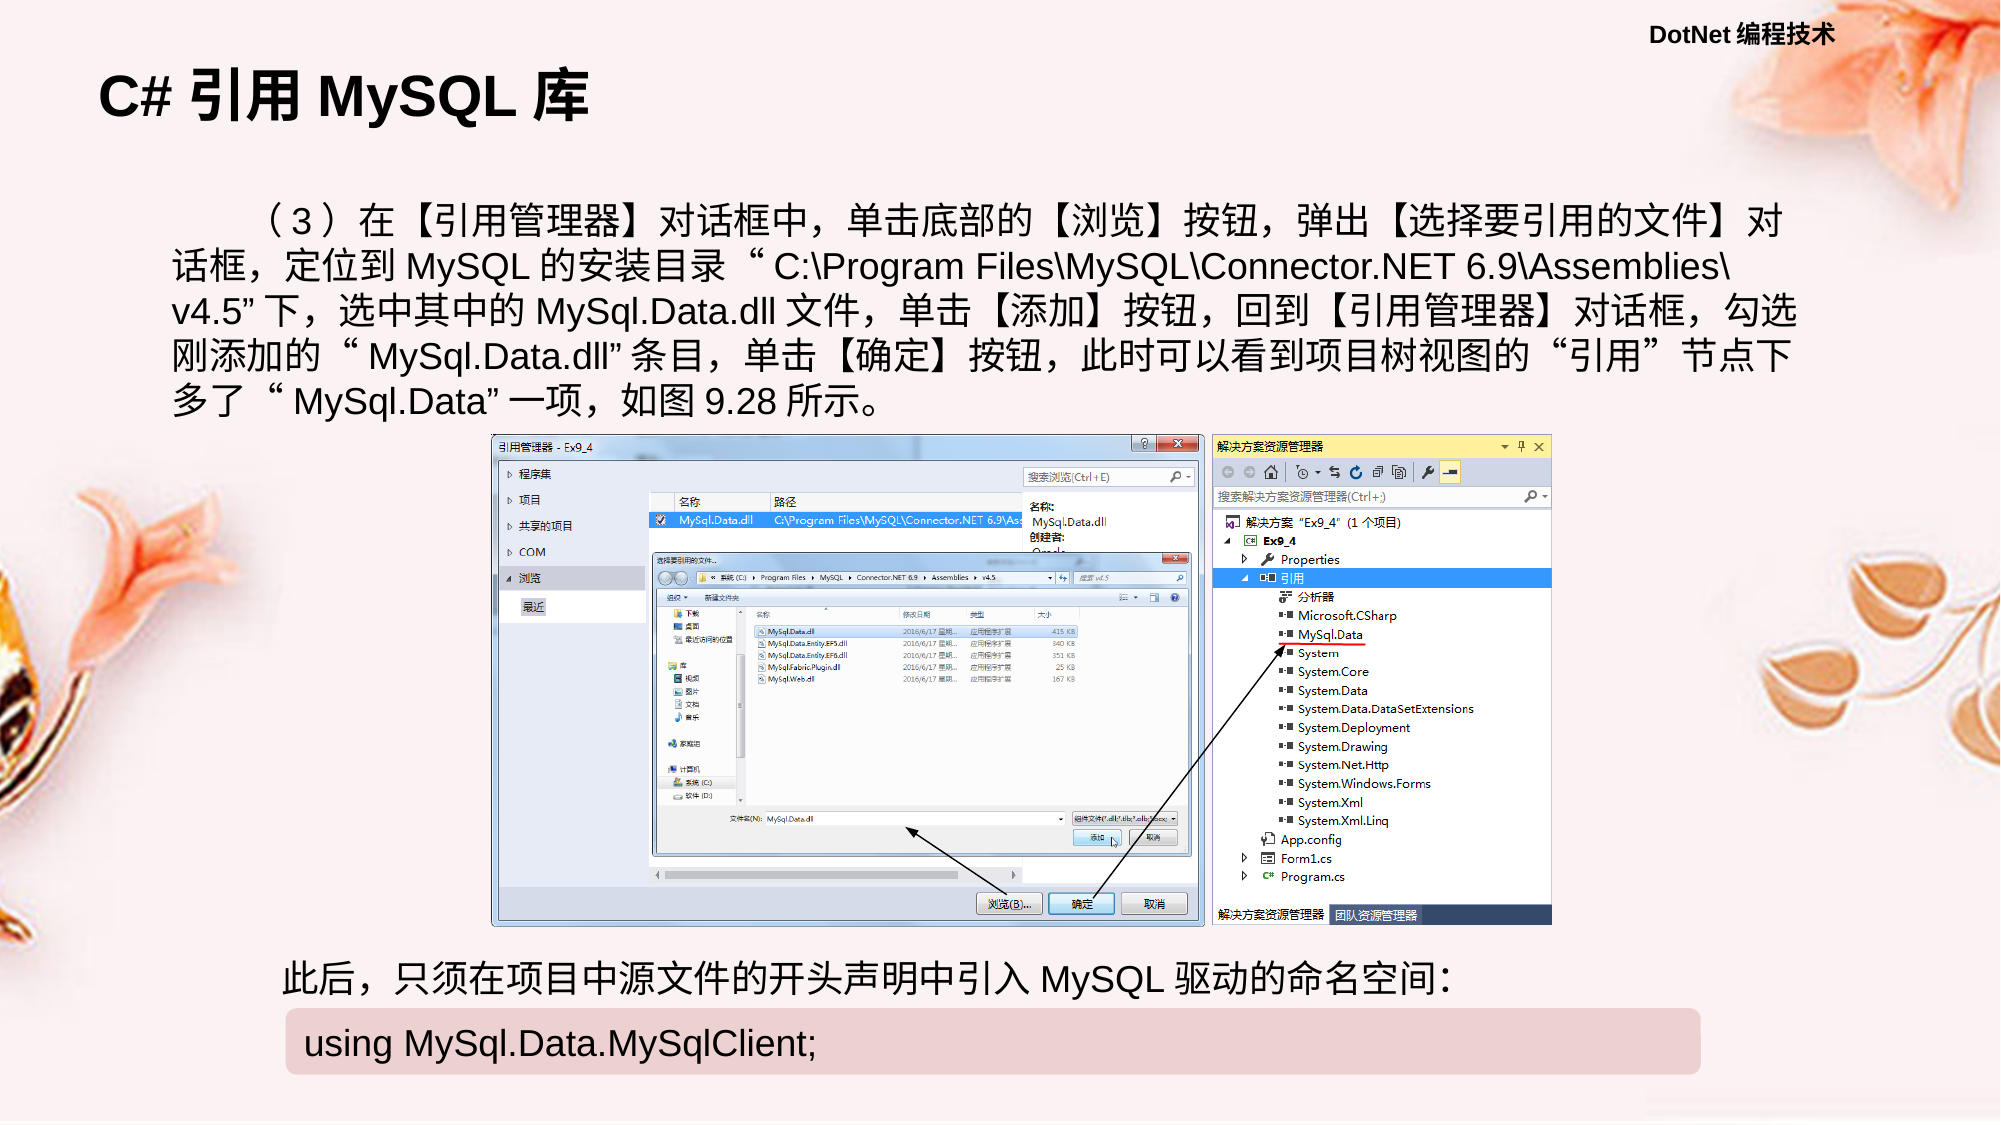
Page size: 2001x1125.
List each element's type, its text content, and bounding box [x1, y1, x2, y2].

text_box （3）在【引用管理器】对话框中，单击底部的【浏览】按钮，弹出【选择要引用的文件】对话框，定位到MySQL的安装目录“C:\Program Files\MySQL\Connector.NET 6.9\Assemblies\v4.5”下，选中其中的MySql.Data.dll文件，单击【添加】按钮，回到【引用管理器】对话框，勾选刚添加的“MySql.Data.dll”条目，单击【确定】按钮，此时可以看到项目树视图的“引用”节点下多了“MySql.Data”一项，如图9.28所示。 [156, 190, 1830, 430]
text_box using MySql.Data.MySqlClient; [285, 1008, 1701, 1075]
text_box 此后，只须在项目中源文件的开头声明中引入MySQL驱动的命名空间： [266, 947, 1701, 1008]
text_box C#引用MySQL库 [83, 58, 1846, 136]
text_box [488, 432, 1555, 929]
picture [0, 0, 2001, 1125]
